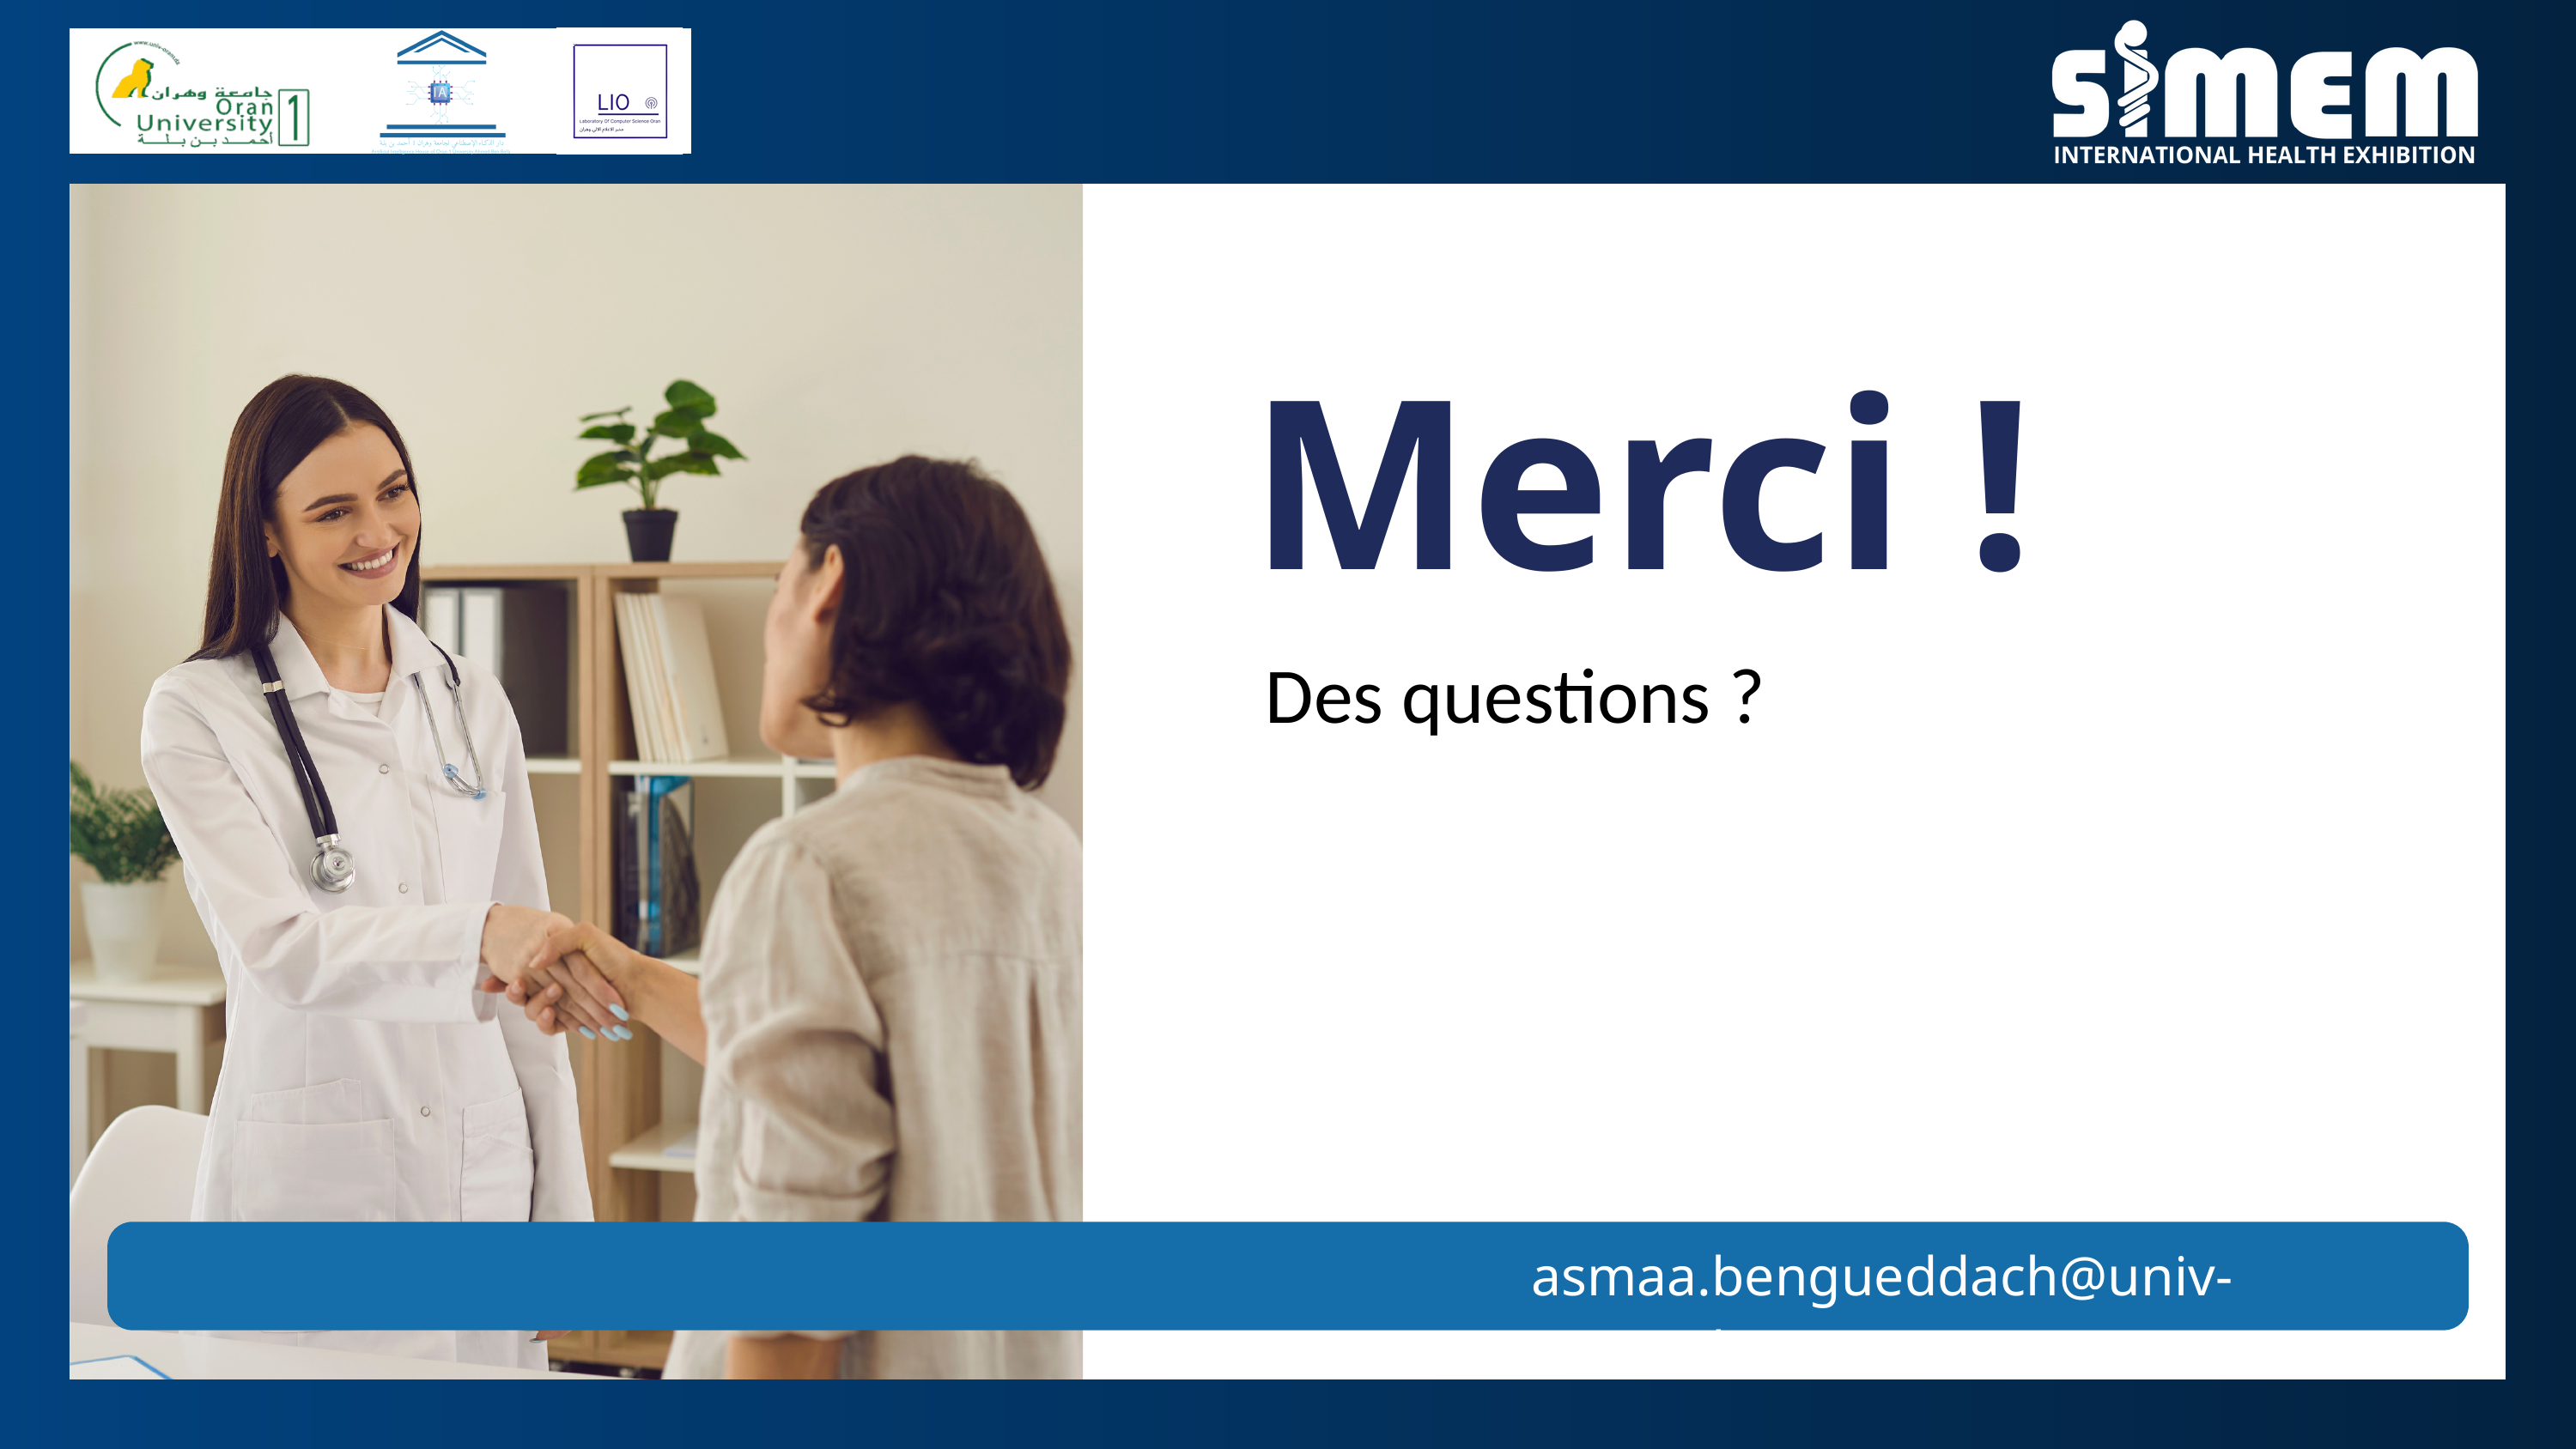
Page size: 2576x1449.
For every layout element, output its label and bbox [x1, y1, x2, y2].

text_box [70, 27, 692, 155]
text_box [106, 1222, 2470, 1331]
text_box [70, 184, 1084, 1380]
text_box [1999, 15, 2506, 180]
text_box [1084, 184, 2506, 1380]
